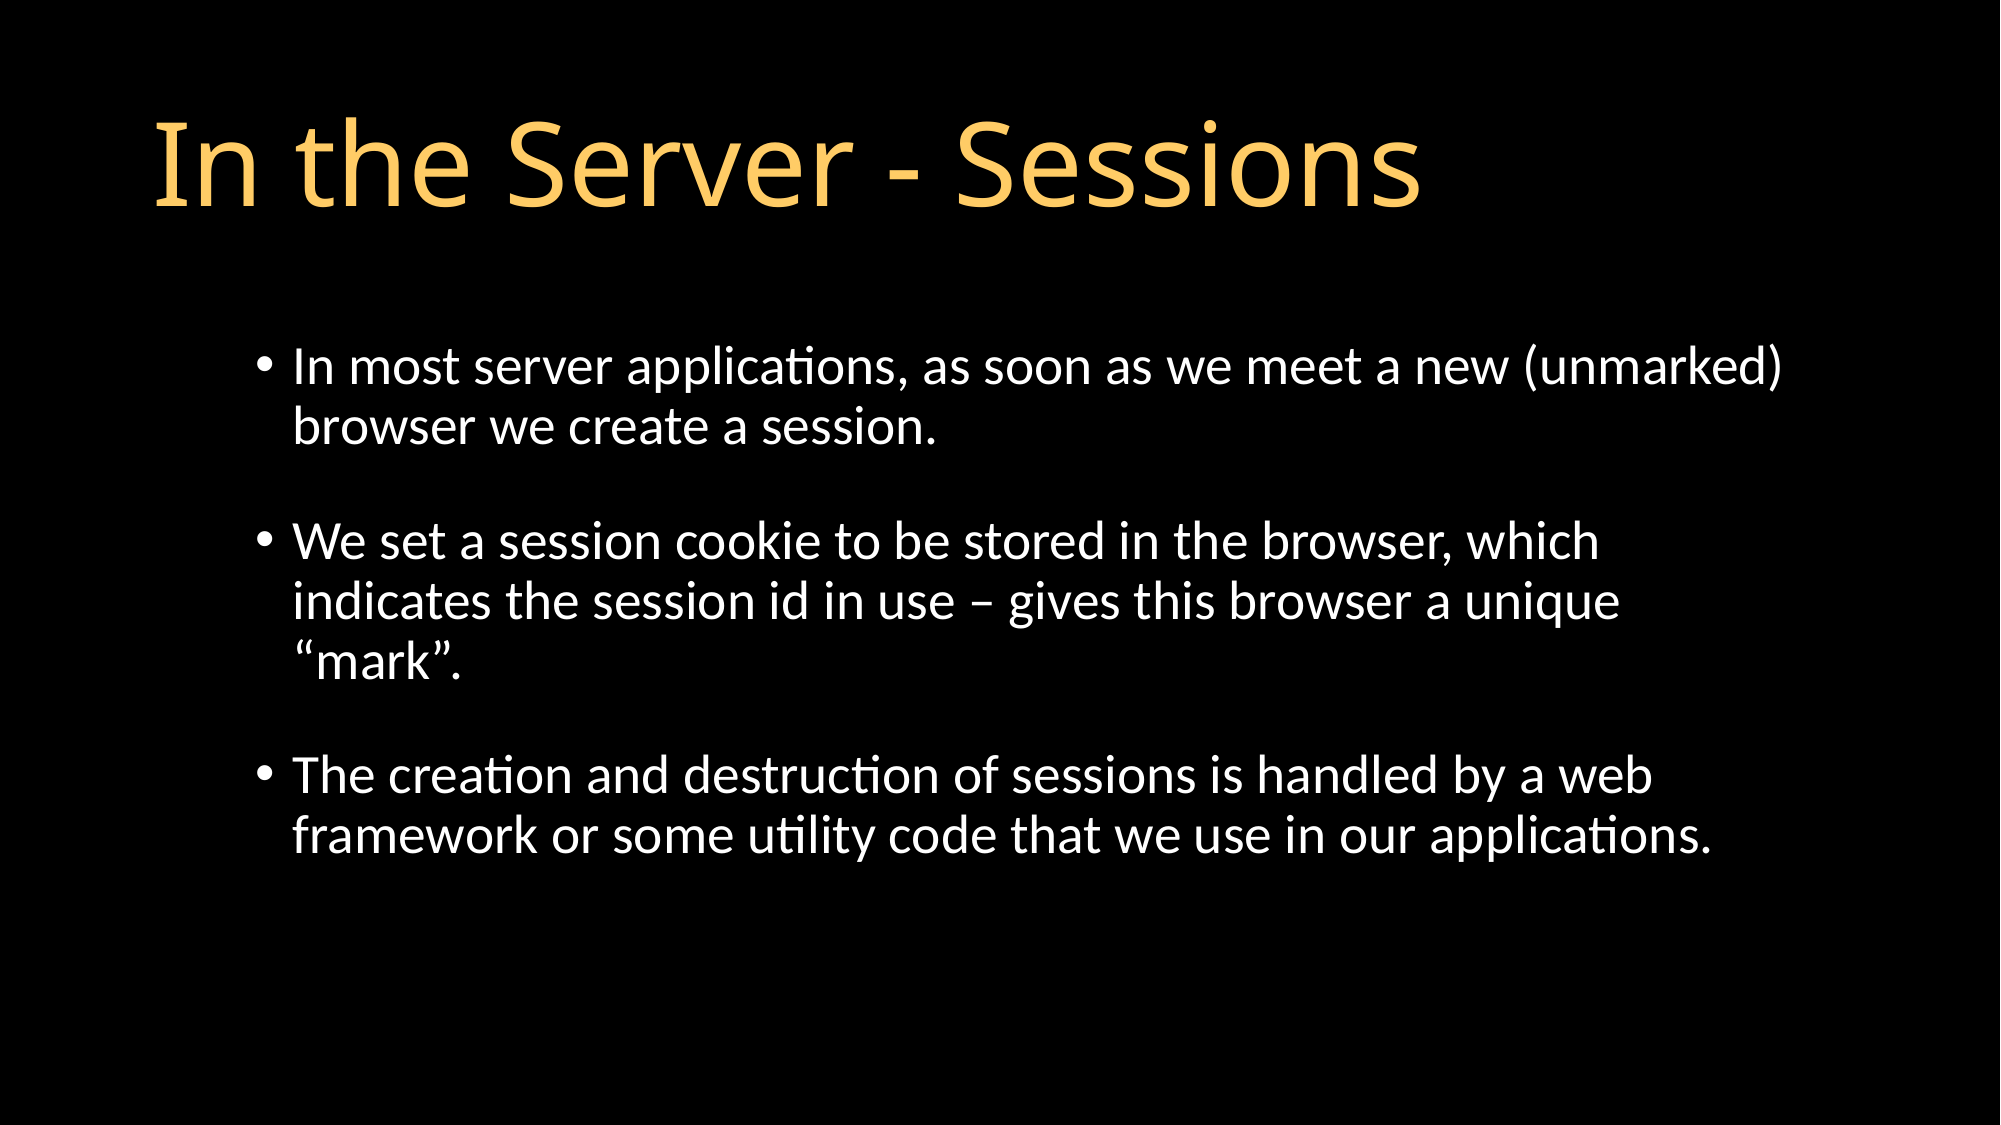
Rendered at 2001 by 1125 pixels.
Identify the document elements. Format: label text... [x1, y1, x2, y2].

title In the Server - Sessions [137, 59, 1863, 278]
list In most server applications, as soon as we meet a new (unmarked) browser we create a session. We set a session cookie to be stored in the browser, which indicates the session id in use – gives this browser a unique “mark”. The creation and destruction of sessions is handled by a web framework or some utility code that we use in our applications. [185, 329, 1815, 979]
